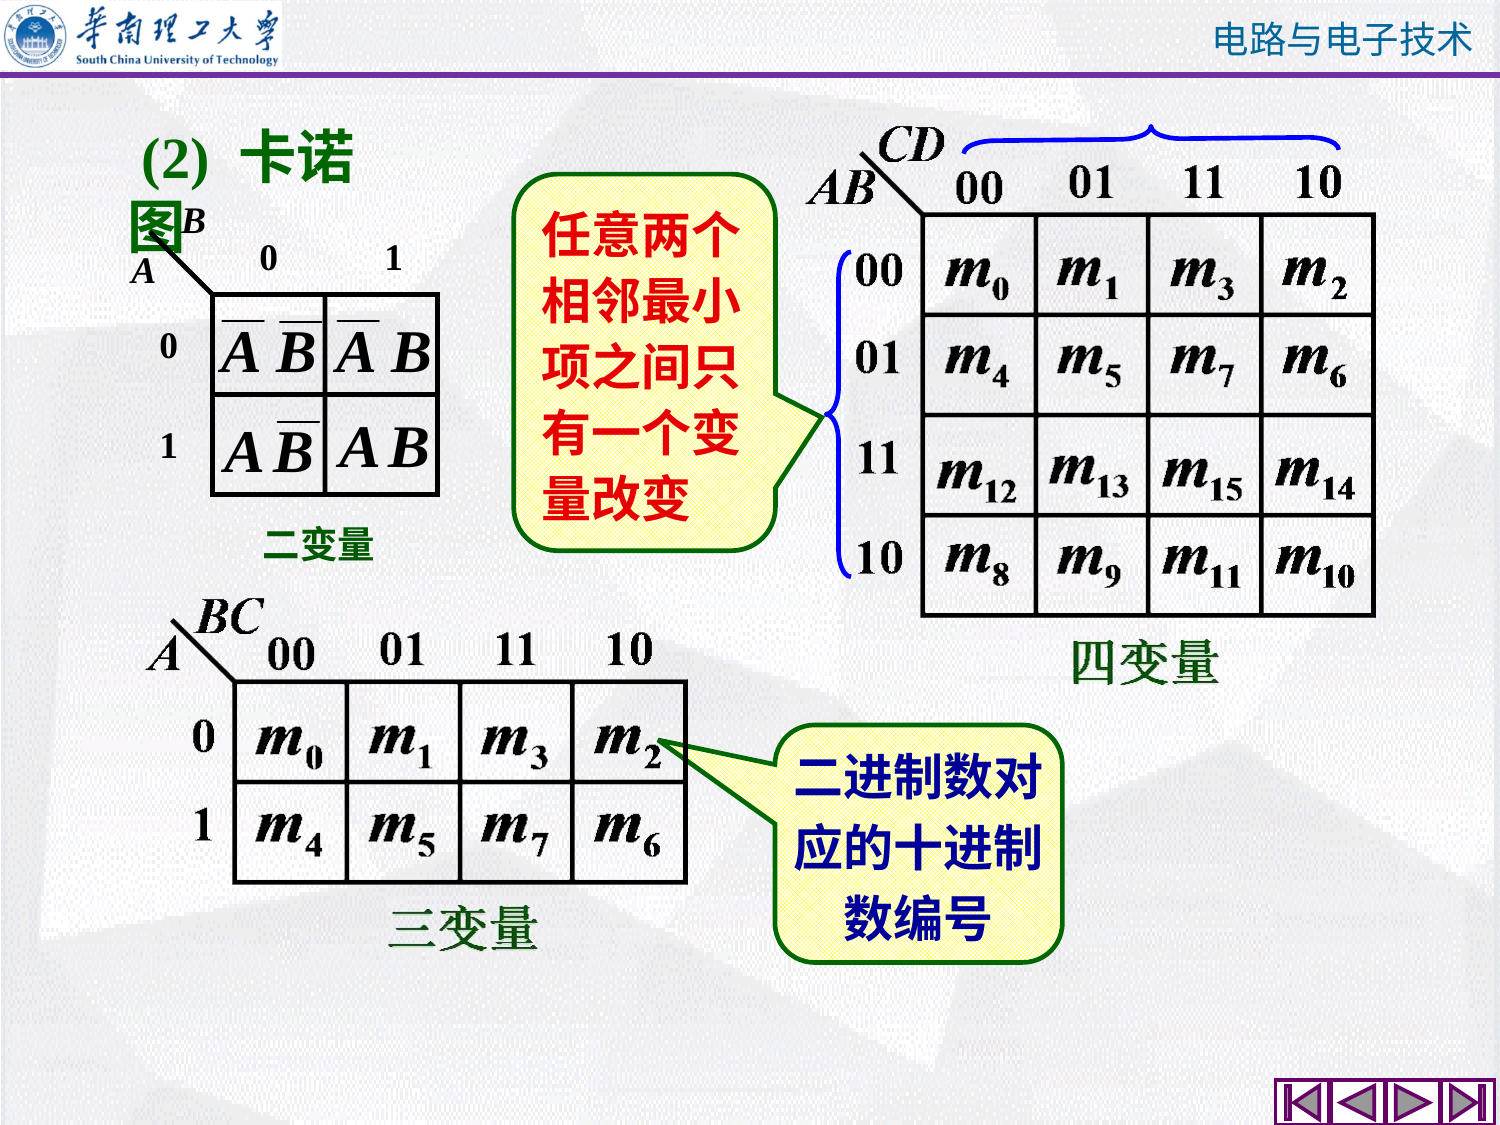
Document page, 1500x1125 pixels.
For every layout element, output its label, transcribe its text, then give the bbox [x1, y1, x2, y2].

picture [1, 78, 1500, 1125]
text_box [99, 183, 443, 574]
text_box 任意两个 相邻最小 项之间只 有一个变 量改变 [513, 174, 777, 551]
text_box (2) 卡诺图 [112, 112, 425, 183]
text_box 二进制数对 应的十进制 数编号 [689, 724, 1063, 963]
picture [1, 0, 1500, 72]
